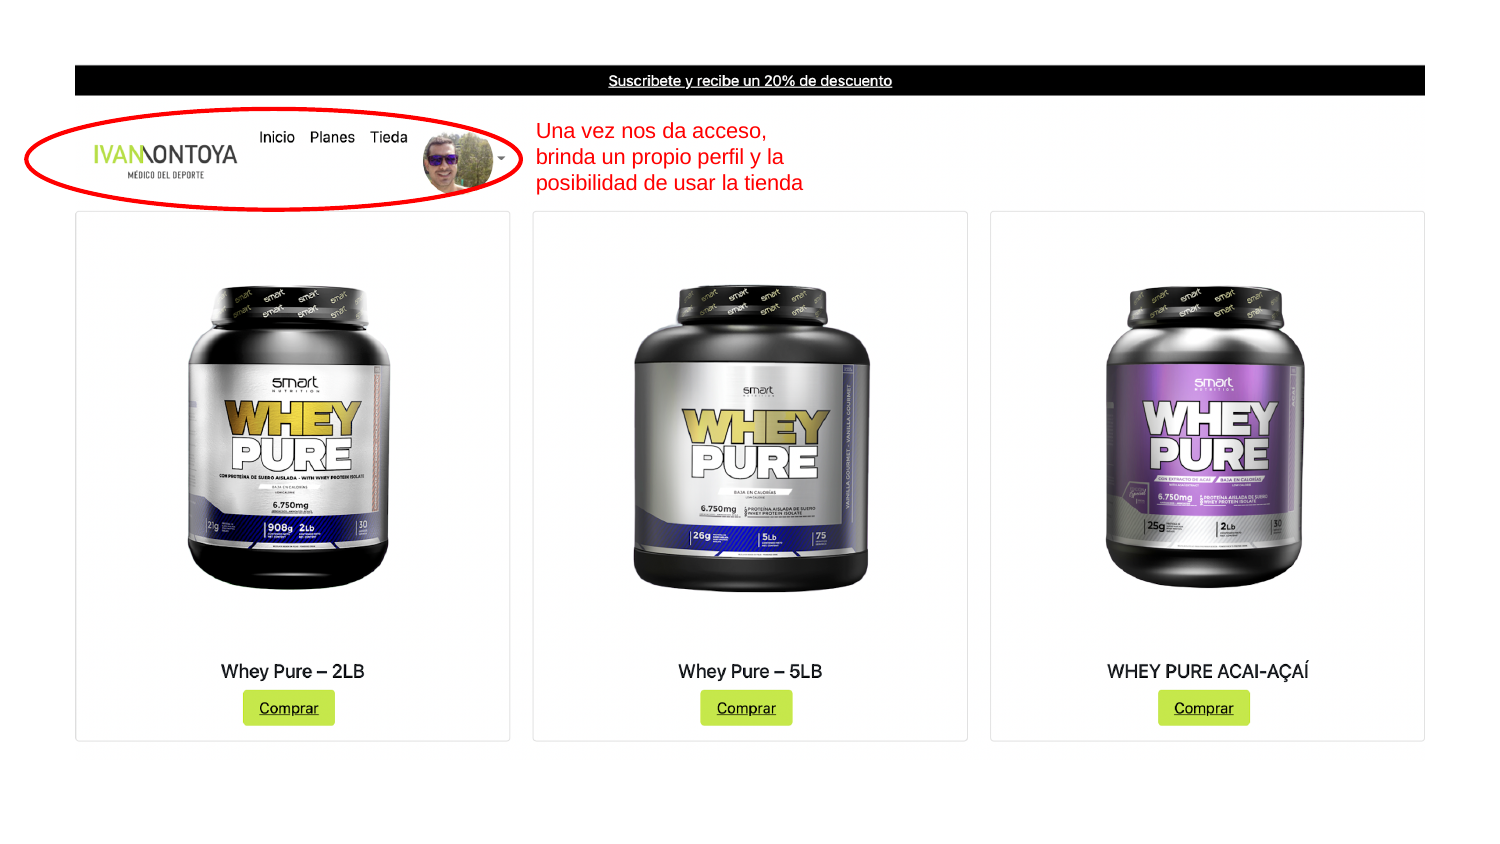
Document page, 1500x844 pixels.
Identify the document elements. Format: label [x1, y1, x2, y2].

picture [74, 62, 1426, 761]
text_box [26, 130, 69, 188]
